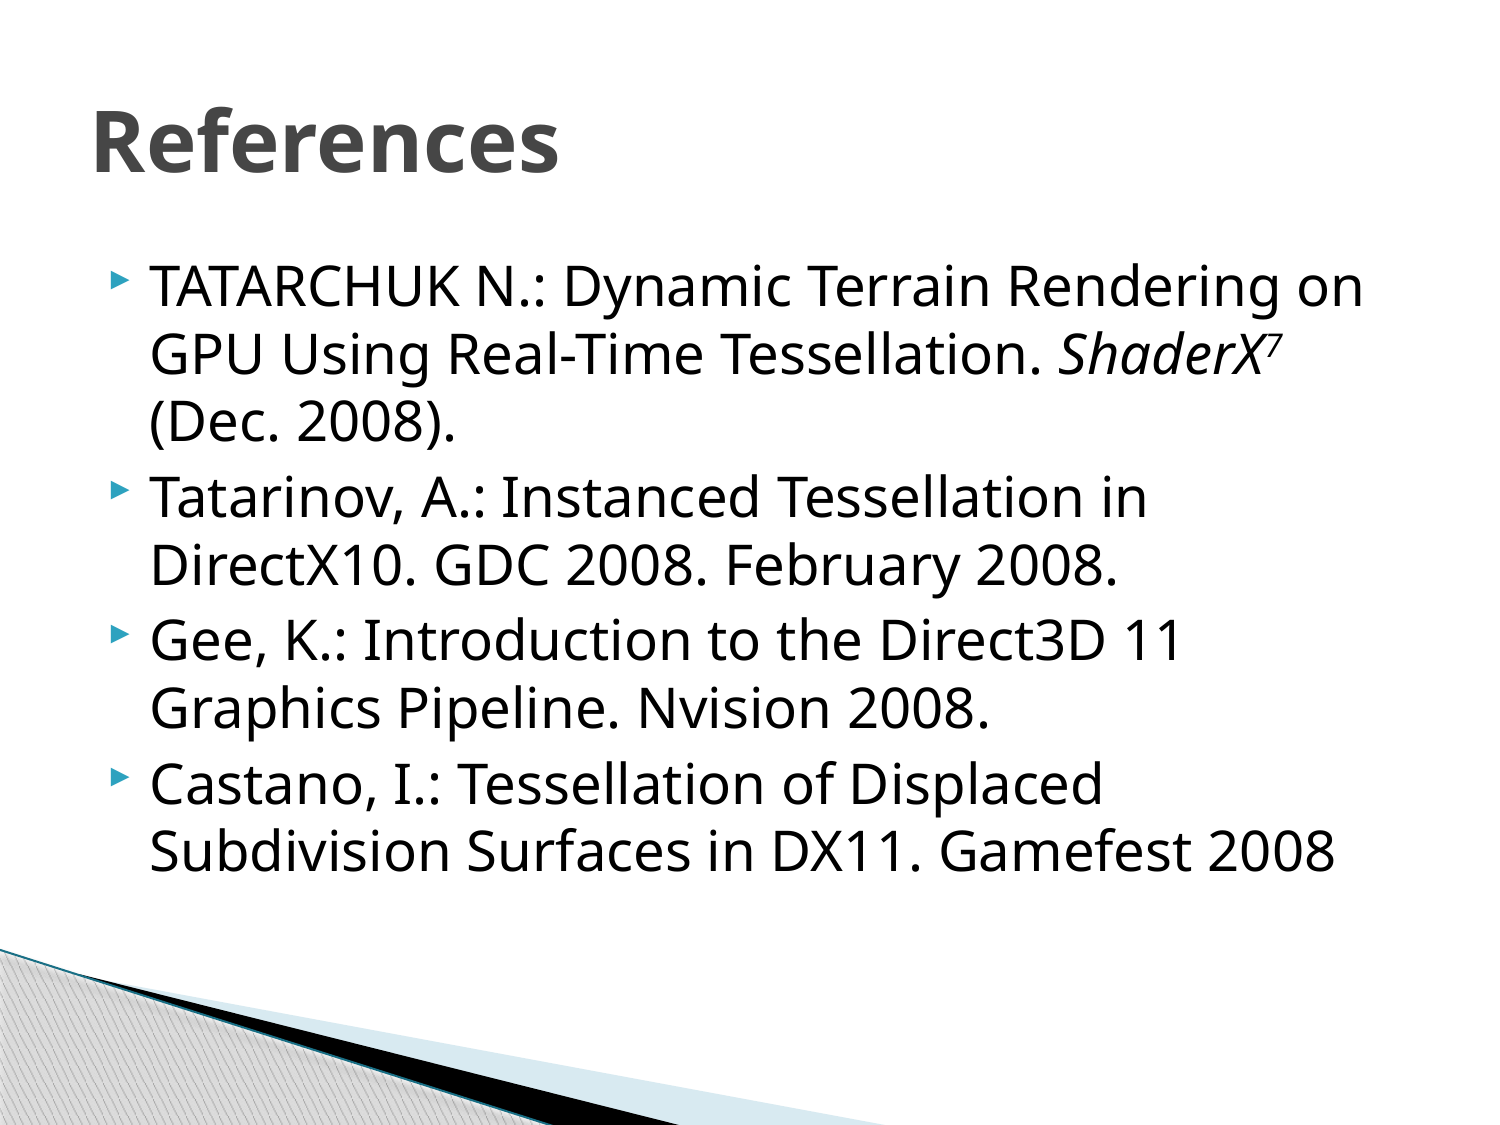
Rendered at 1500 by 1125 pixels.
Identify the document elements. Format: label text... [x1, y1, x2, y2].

list Tatarchuk N.: Dynamic Terrain Rendering on GPU Using Real-Time Tessellation. ShaderX7 (Dec. 2008). Tatarinov, A.: Instanced Tessellation in DirectX10. GDC 2008. February 2008. Gee, K.: Introduction to the Direct3D 11 Graphics Pipeline. Nvision 2008. Castano, I.: Tessellation of Displaced Subdivision Surfaces in DX11. Gamefest 2008 [75, 243, 1425, 986]
title References [75, 45, 1425, 233]
